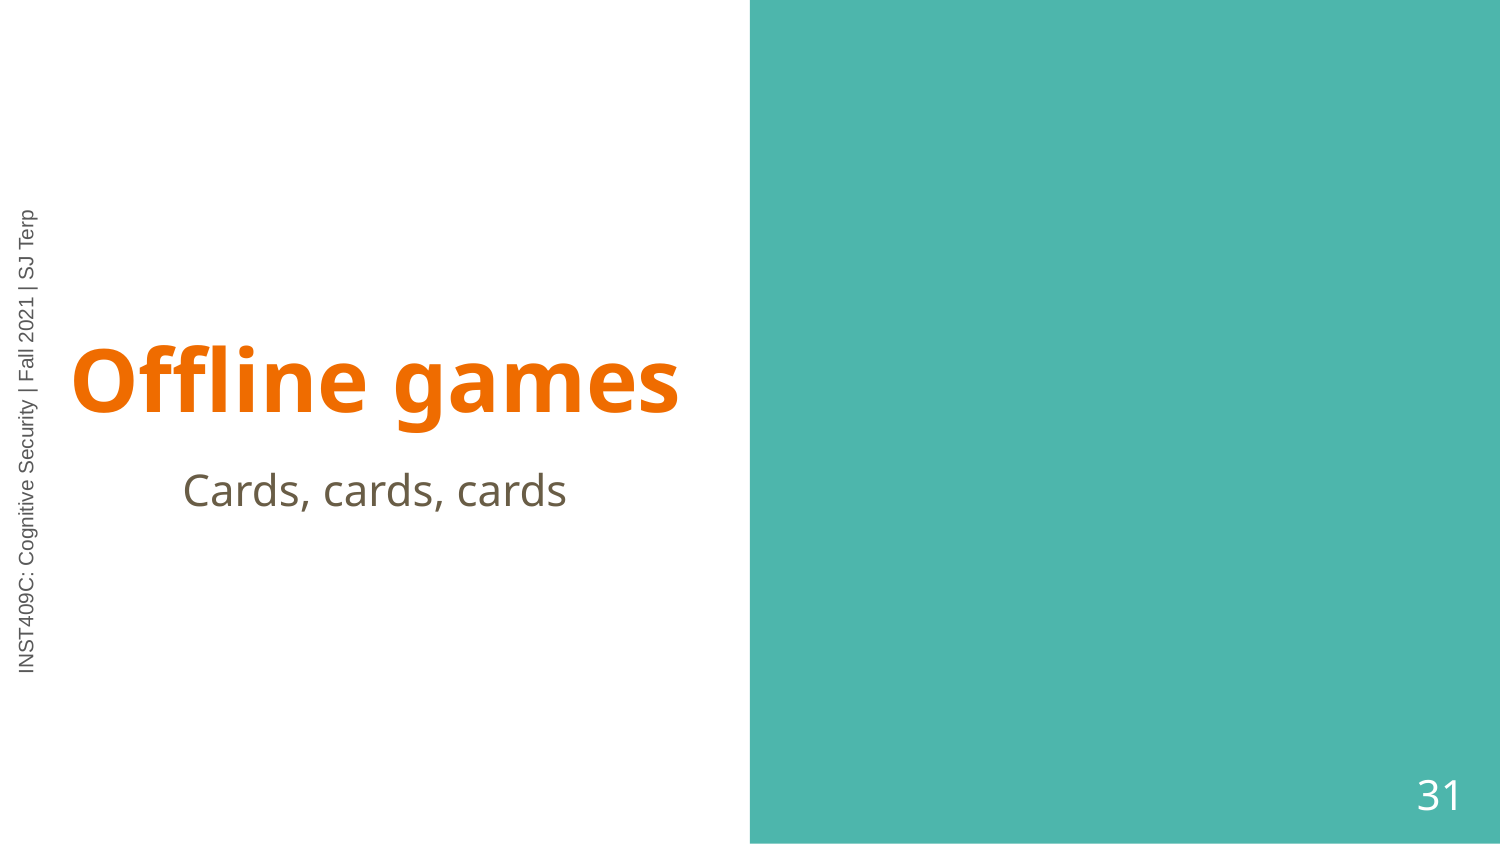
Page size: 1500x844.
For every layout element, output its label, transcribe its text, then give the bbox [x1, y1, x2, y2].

slide_number ‹#› [1389, 764, 1480, 830]
subtitle Cards, cards, cards [43, 447, 708, 650]
title Offline games [43, 170, 708, 446]
